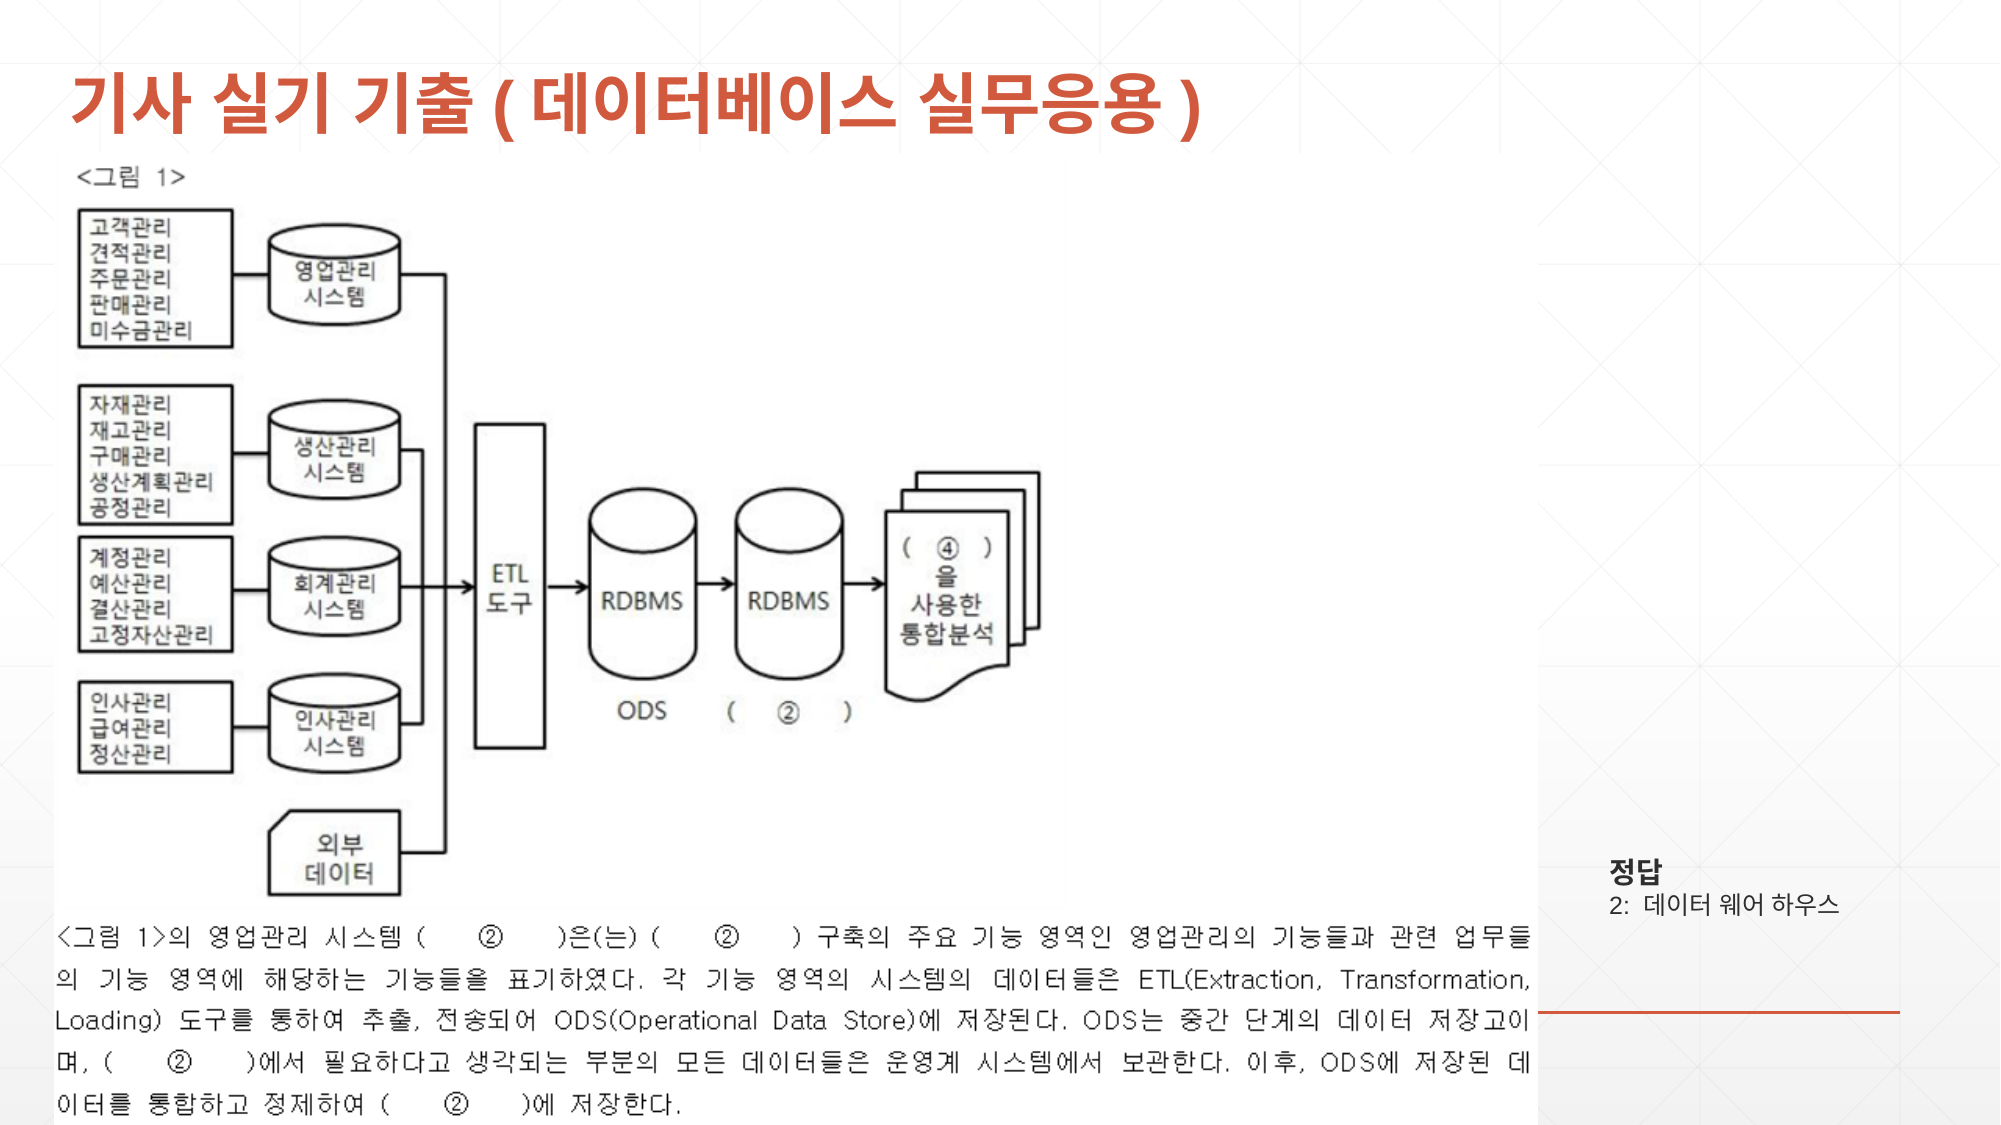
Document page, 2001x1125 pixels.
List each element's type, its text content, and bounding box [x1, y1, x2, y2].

title 기사 실기 기출(데이터베이스 실무응용) [54, 58, 1630, 150]
picture [54, 153, 1538, 1125]
text_box 정답 2: 데이터 웨어 하우스 [1594, 847, 1982, 928]
